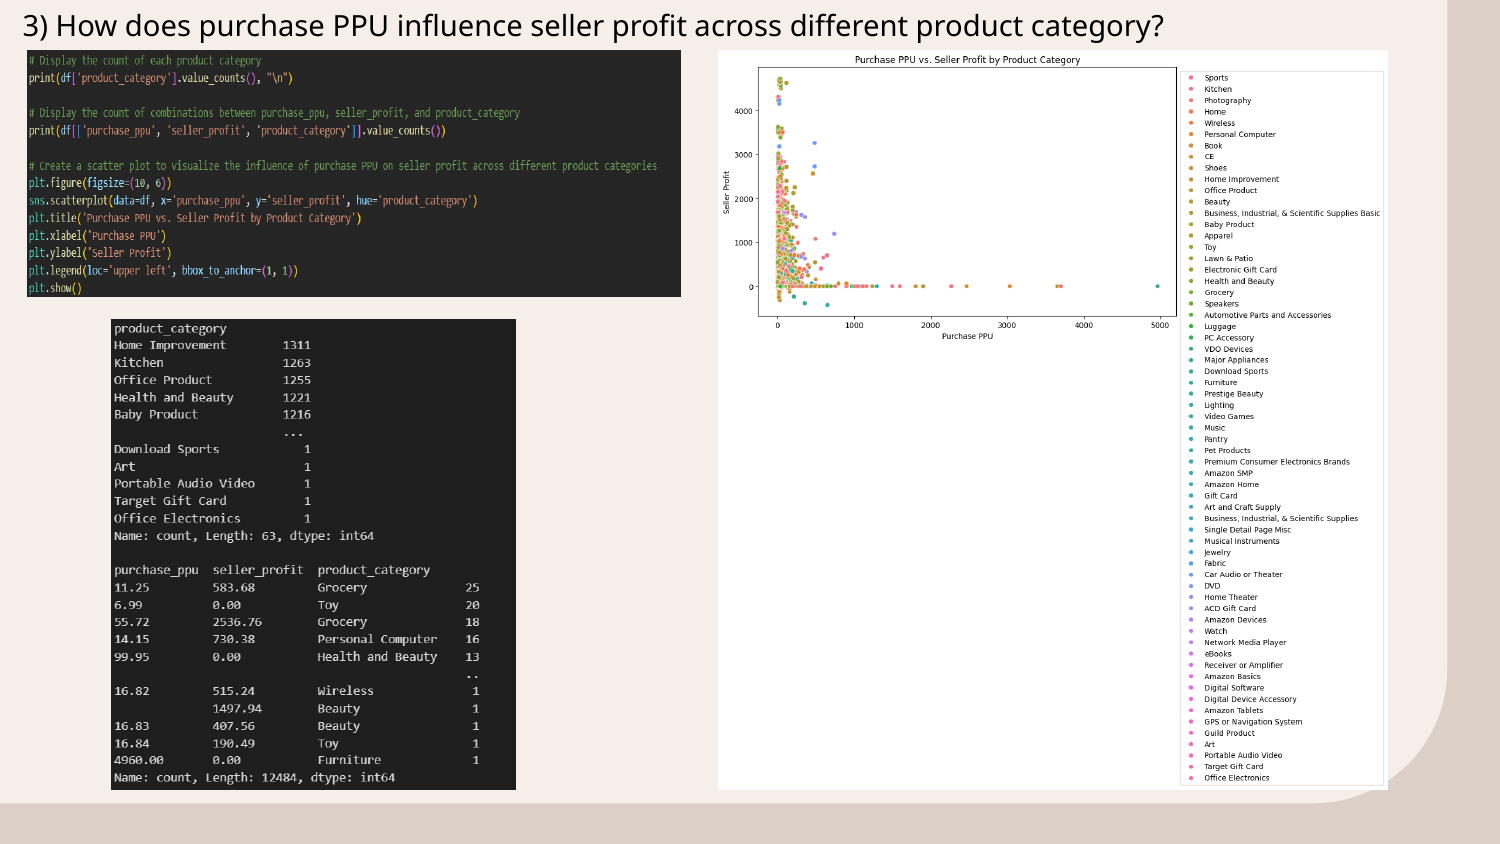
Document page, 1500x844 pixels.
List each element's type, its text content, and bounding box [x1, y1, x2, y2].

picture [718, 50, 1389, 791]
picture [27, 50, 681, 297]
text_box 3) How does purchase PPU influence seller profit across different product category? [8, 0, 1298, 50]
picture [111, 318, 516, 790]
